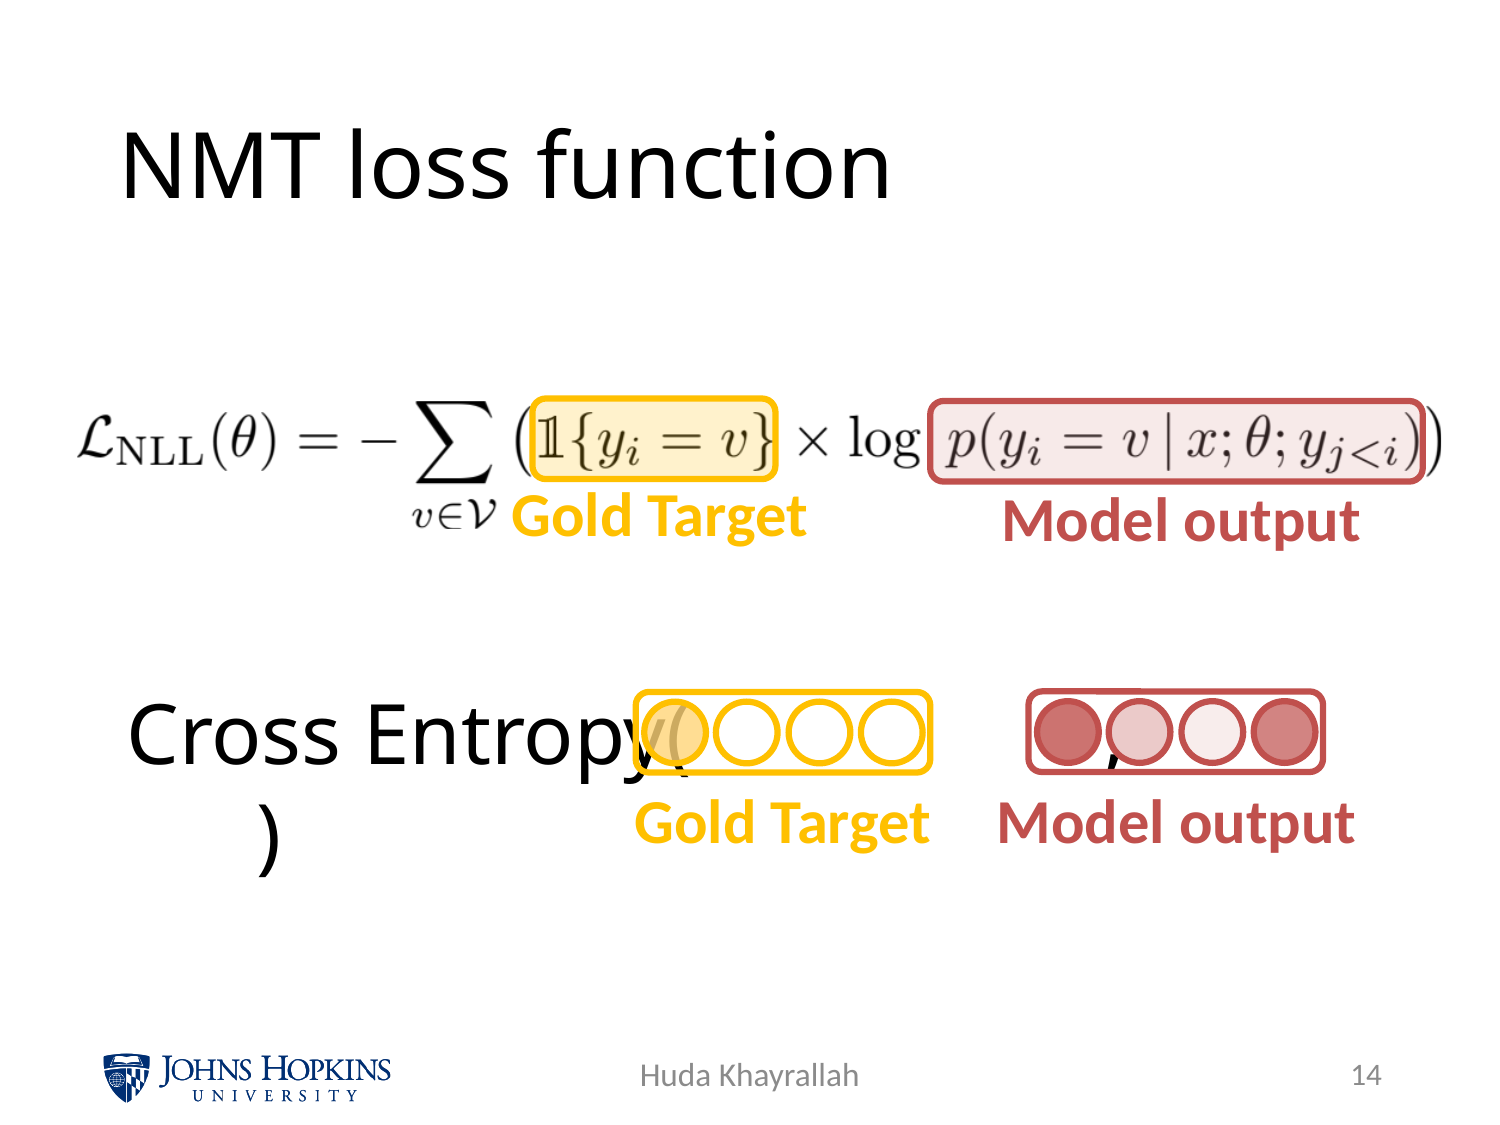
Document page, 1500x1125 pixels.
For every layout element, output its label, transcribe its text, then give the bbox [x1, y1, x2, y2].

text_box [1252, 700, 1317, 764]
footer Huda Khayrallah [496, 1042, 1004, 1103]
text_box Gold Target [494, 529, 825, 557]
text_box [1107, 700, 1172, 764]
text_box [1036, 700, 1100, 764]
text_box [634, 690, 932, 773]
text_box [643, 700, 707, 765]
title NMT loss function [103, 59, 1397, 278]
picture [76, 400, 1442, 529]
text_box Model output [980, 773, 1374, 864]
text_box [787, 700, 852, 765]
text_box Model output [984, 529, 1379, 562]
text_box [1027, 690, 1325, 773]
text_box [1180, 700, 1245, 764]
text_box [859, 700, 924, 765]
slide_number 13 [1059, 1042, 1397, 1103]
text_box [714, 700, 779, 765]
text_box Cross Entropy( , ) [111, 673, 1406, 889]
text_box Gold Target [617, 773, 949, 864]
